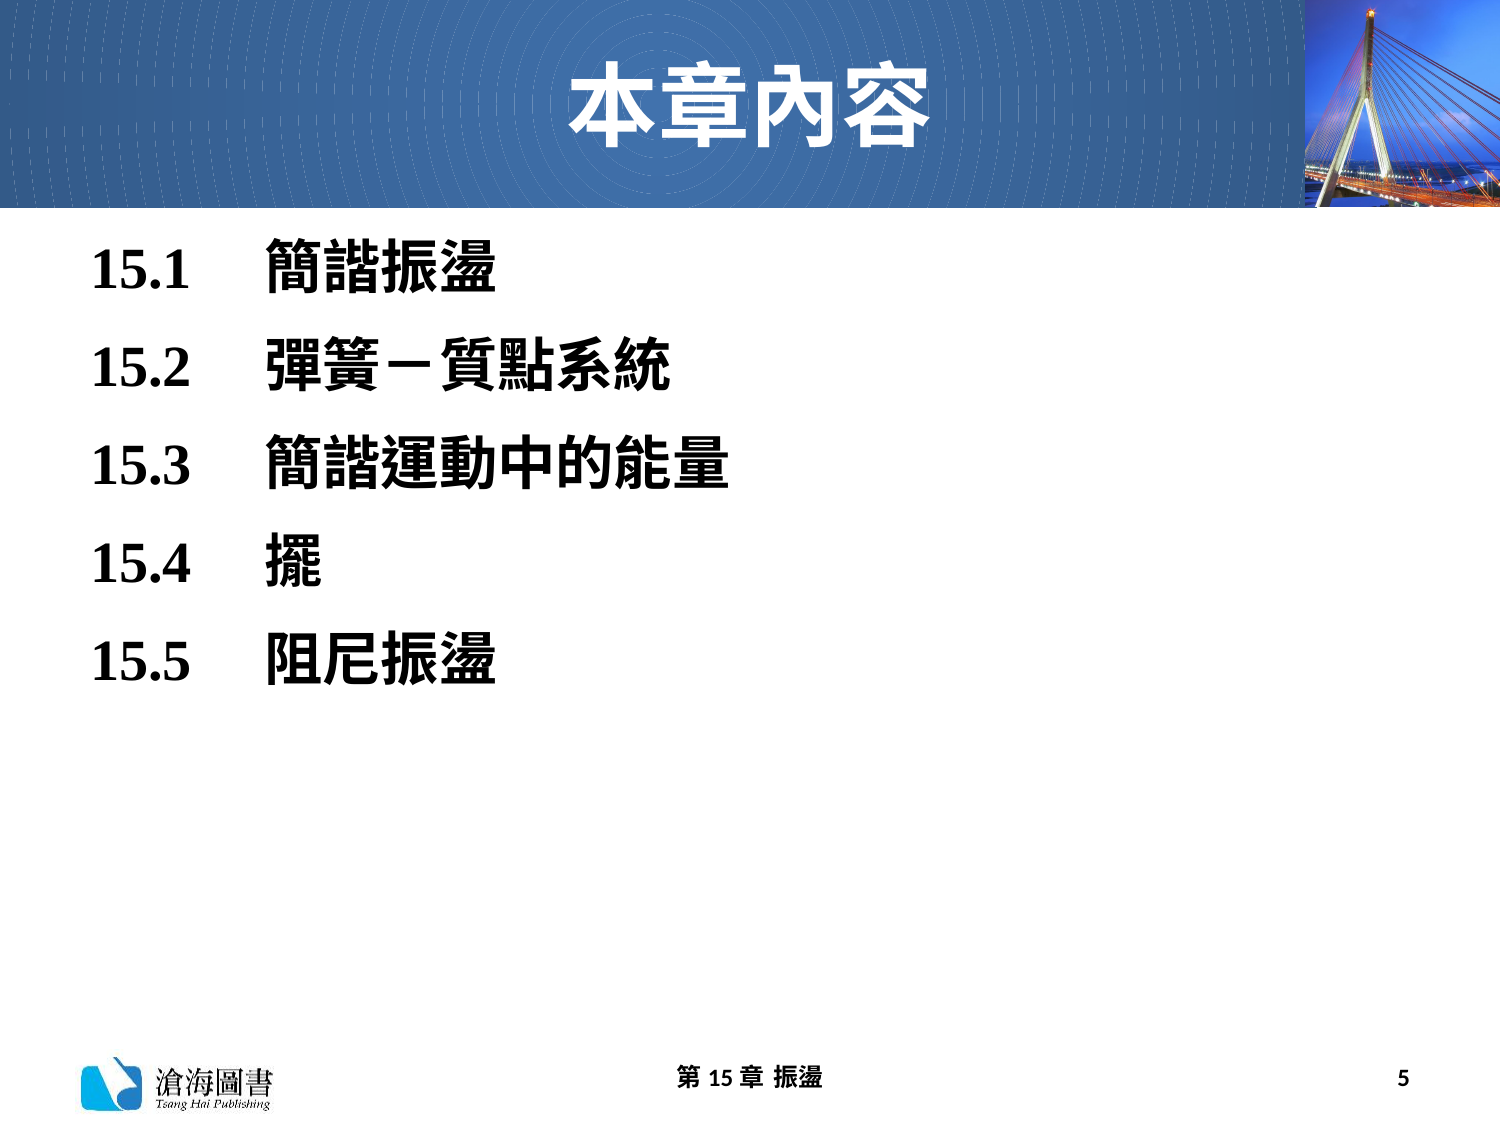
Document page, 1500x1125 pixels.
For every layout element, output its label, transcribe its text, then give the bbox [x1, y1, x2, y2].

picture [75, 1049, 274, 1118]
slide_number 5 [1074, 1046, 1425, 1107]
list 15.1 簡諧振盪 15.2 彈簧－質點系統 15.3 簡諧運動中的能量 15.4 擺 15.5 阻尼振盪 [75, 219, 1425, 1043]
footer 第15章 振盪 [512, 1046, 988, 1107]
title 本章內容 [75, 21, 1425, 185]
picture [1305, 0, 1500, 207]
